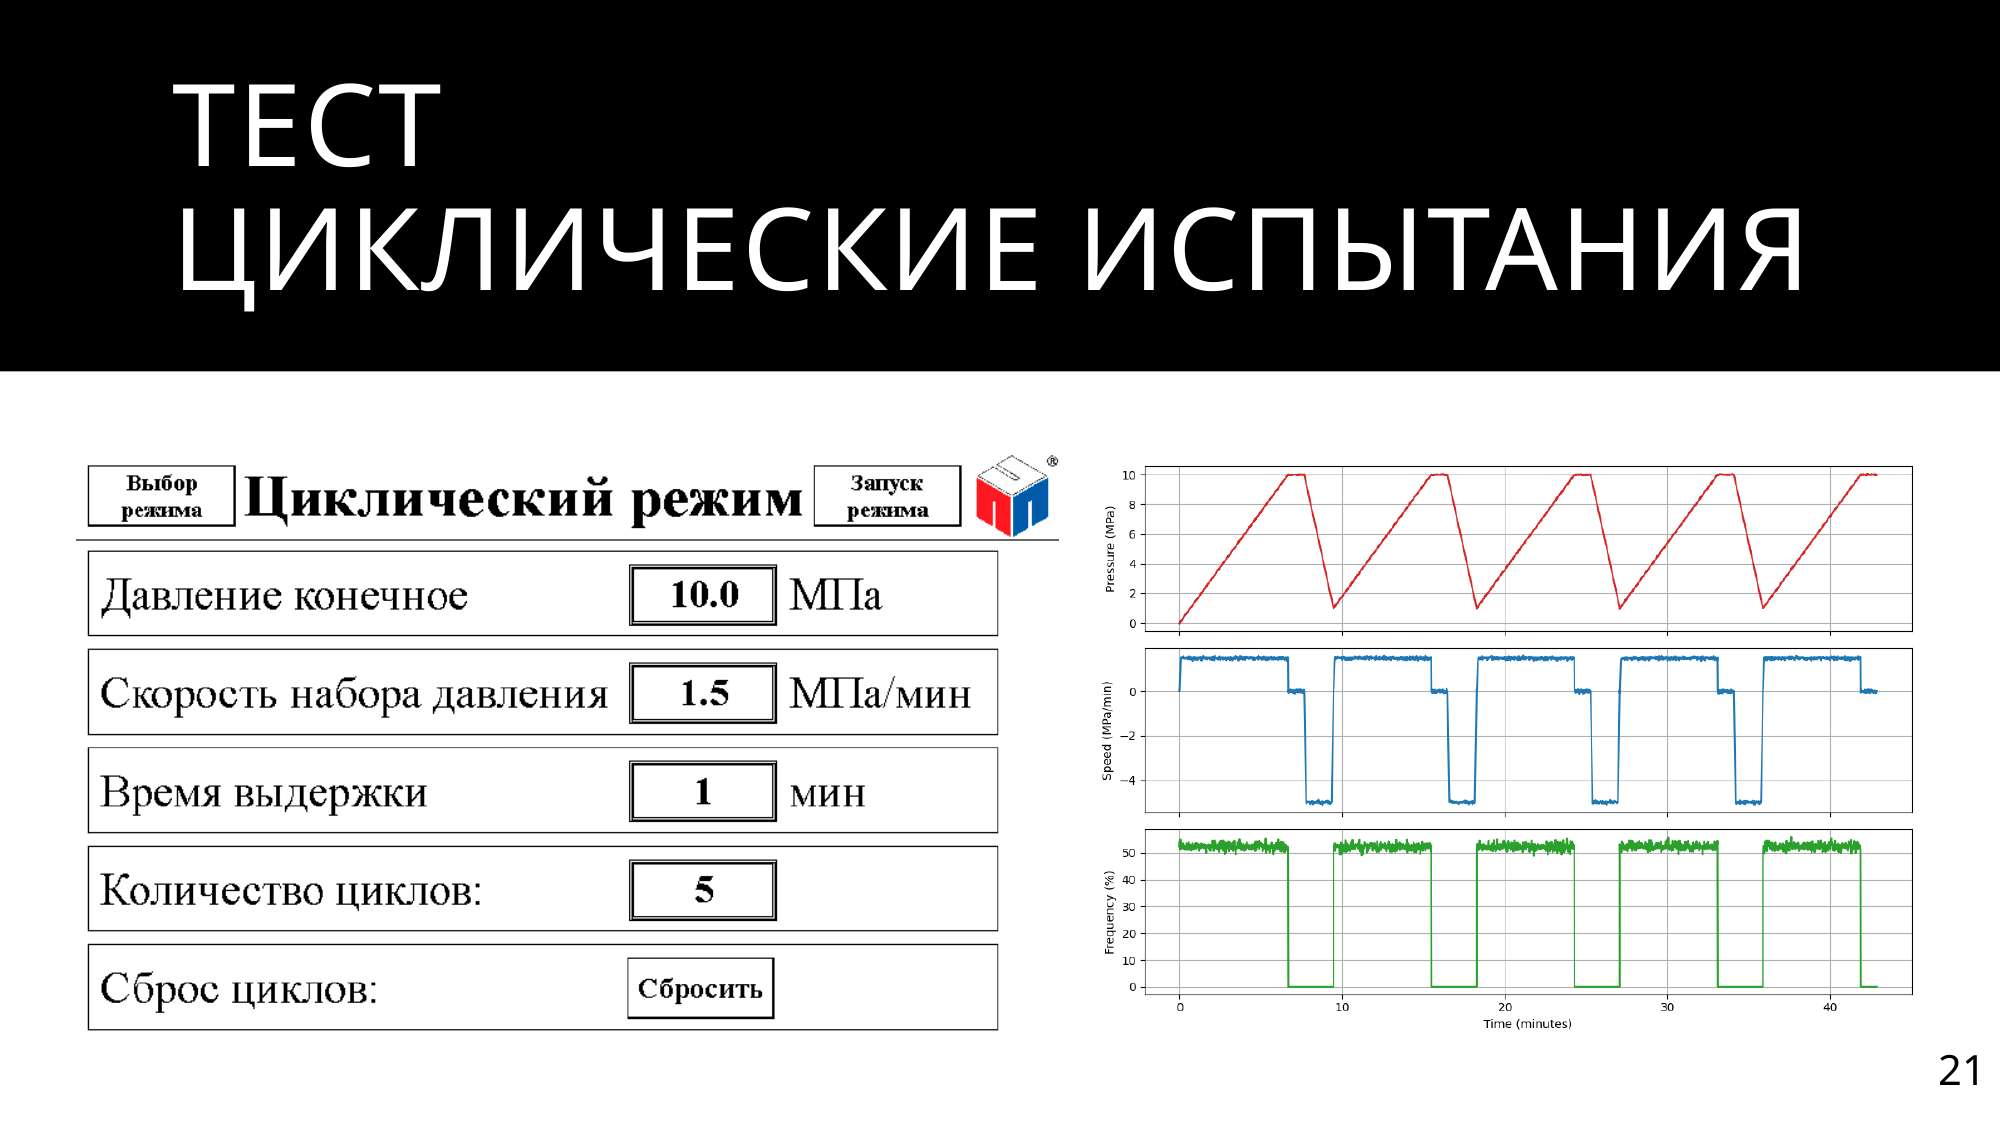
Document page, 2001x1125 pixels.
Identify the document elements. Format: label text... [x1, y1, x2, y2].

title Тест Циклические испытания [157, 52, 1842, 332]
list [1081, 453, 1924, 1043]
picture [76, 453, 1059, 1043]
slide_number 21 [1923, 1042, 2000, 1103]
